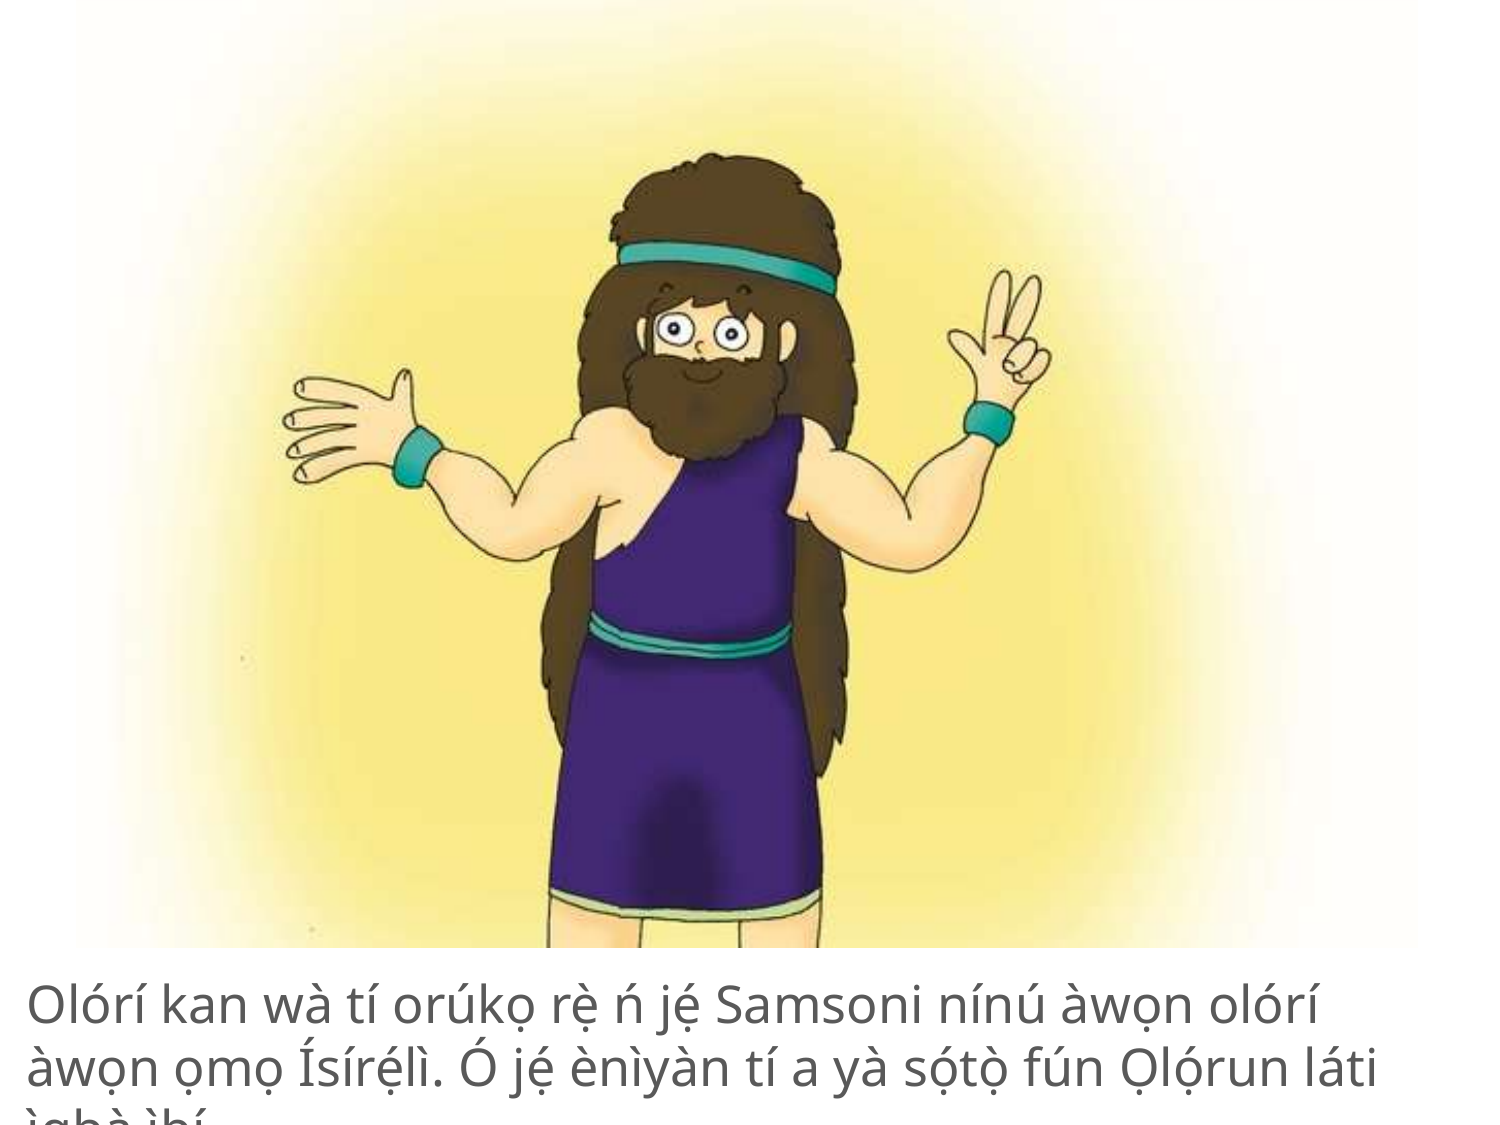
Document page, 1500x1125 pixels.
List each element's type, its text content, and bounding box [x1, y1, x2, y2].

text_box Olórí kan wà tí orúkọ rẹ̀ ń jẹ́ Samsoni nínú àwọn olórí àwọn ọmọ Ísírẹ́lì. Ó jẹ́ ènìyàn tí a yà sọ́tọ̀ fún Ọlọ́run láti ìgbà ìbí. [11, 964, 1483, 1125]
picture [76, 0, 1418, 948]
